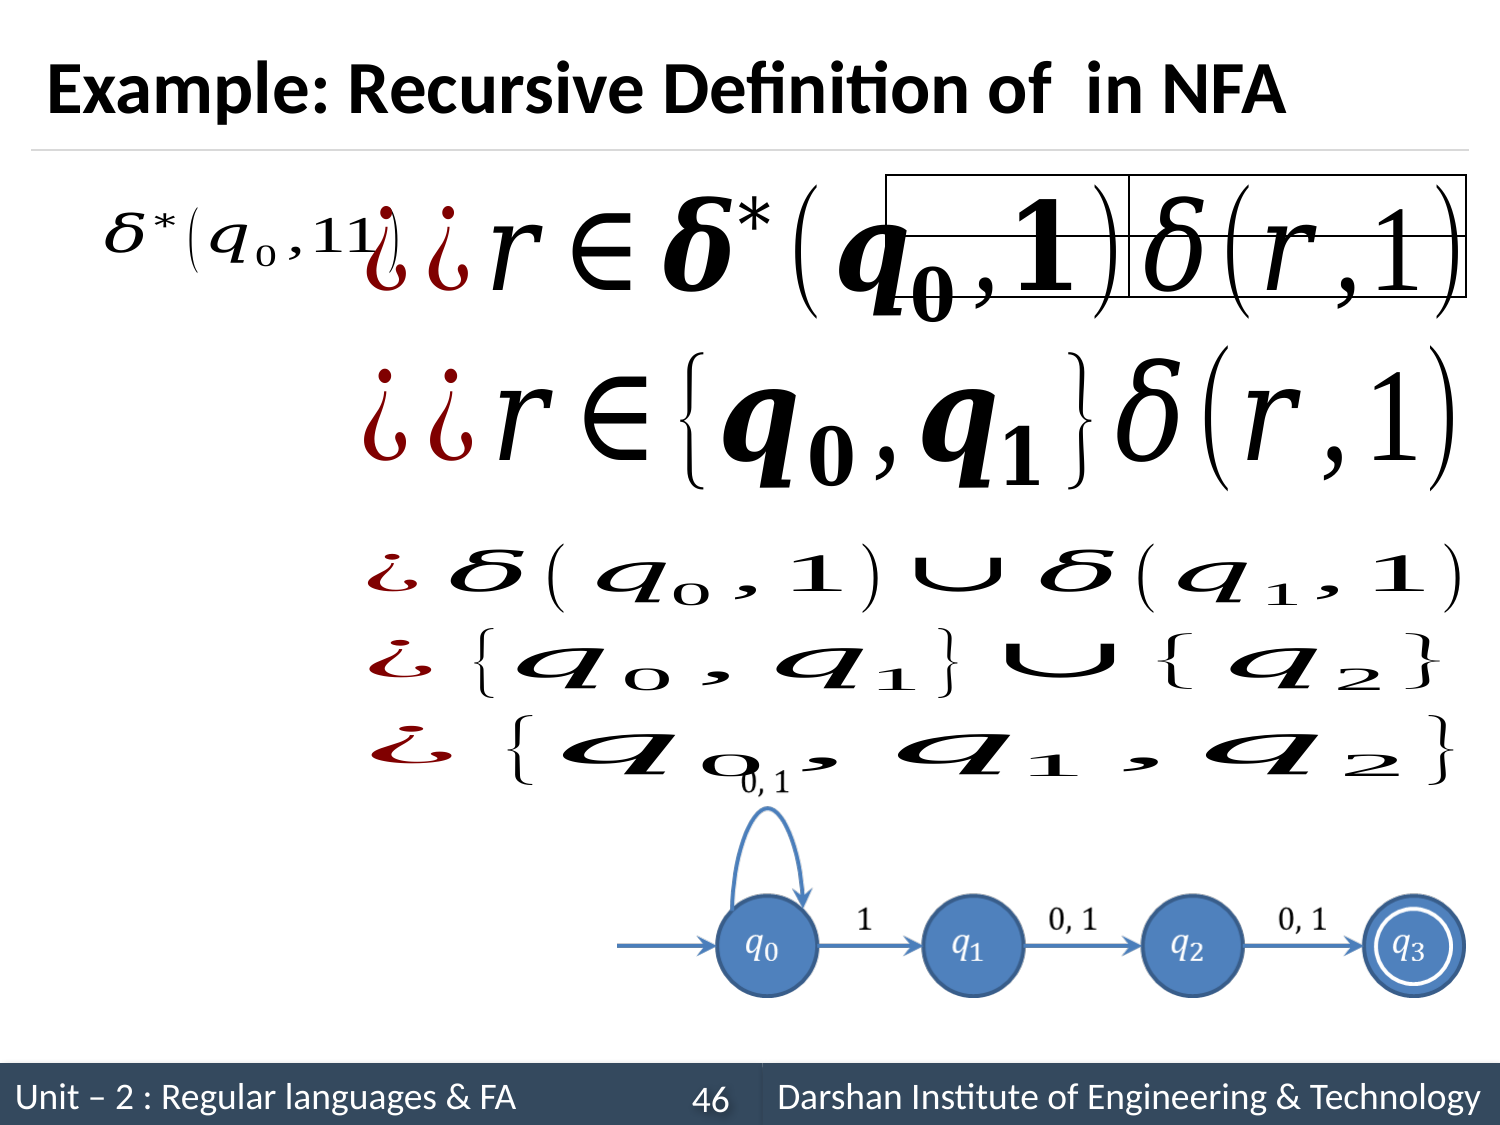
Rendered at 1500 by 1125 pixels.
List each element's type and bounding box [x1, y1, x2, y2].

picture [615, 749, 1467, 999]
